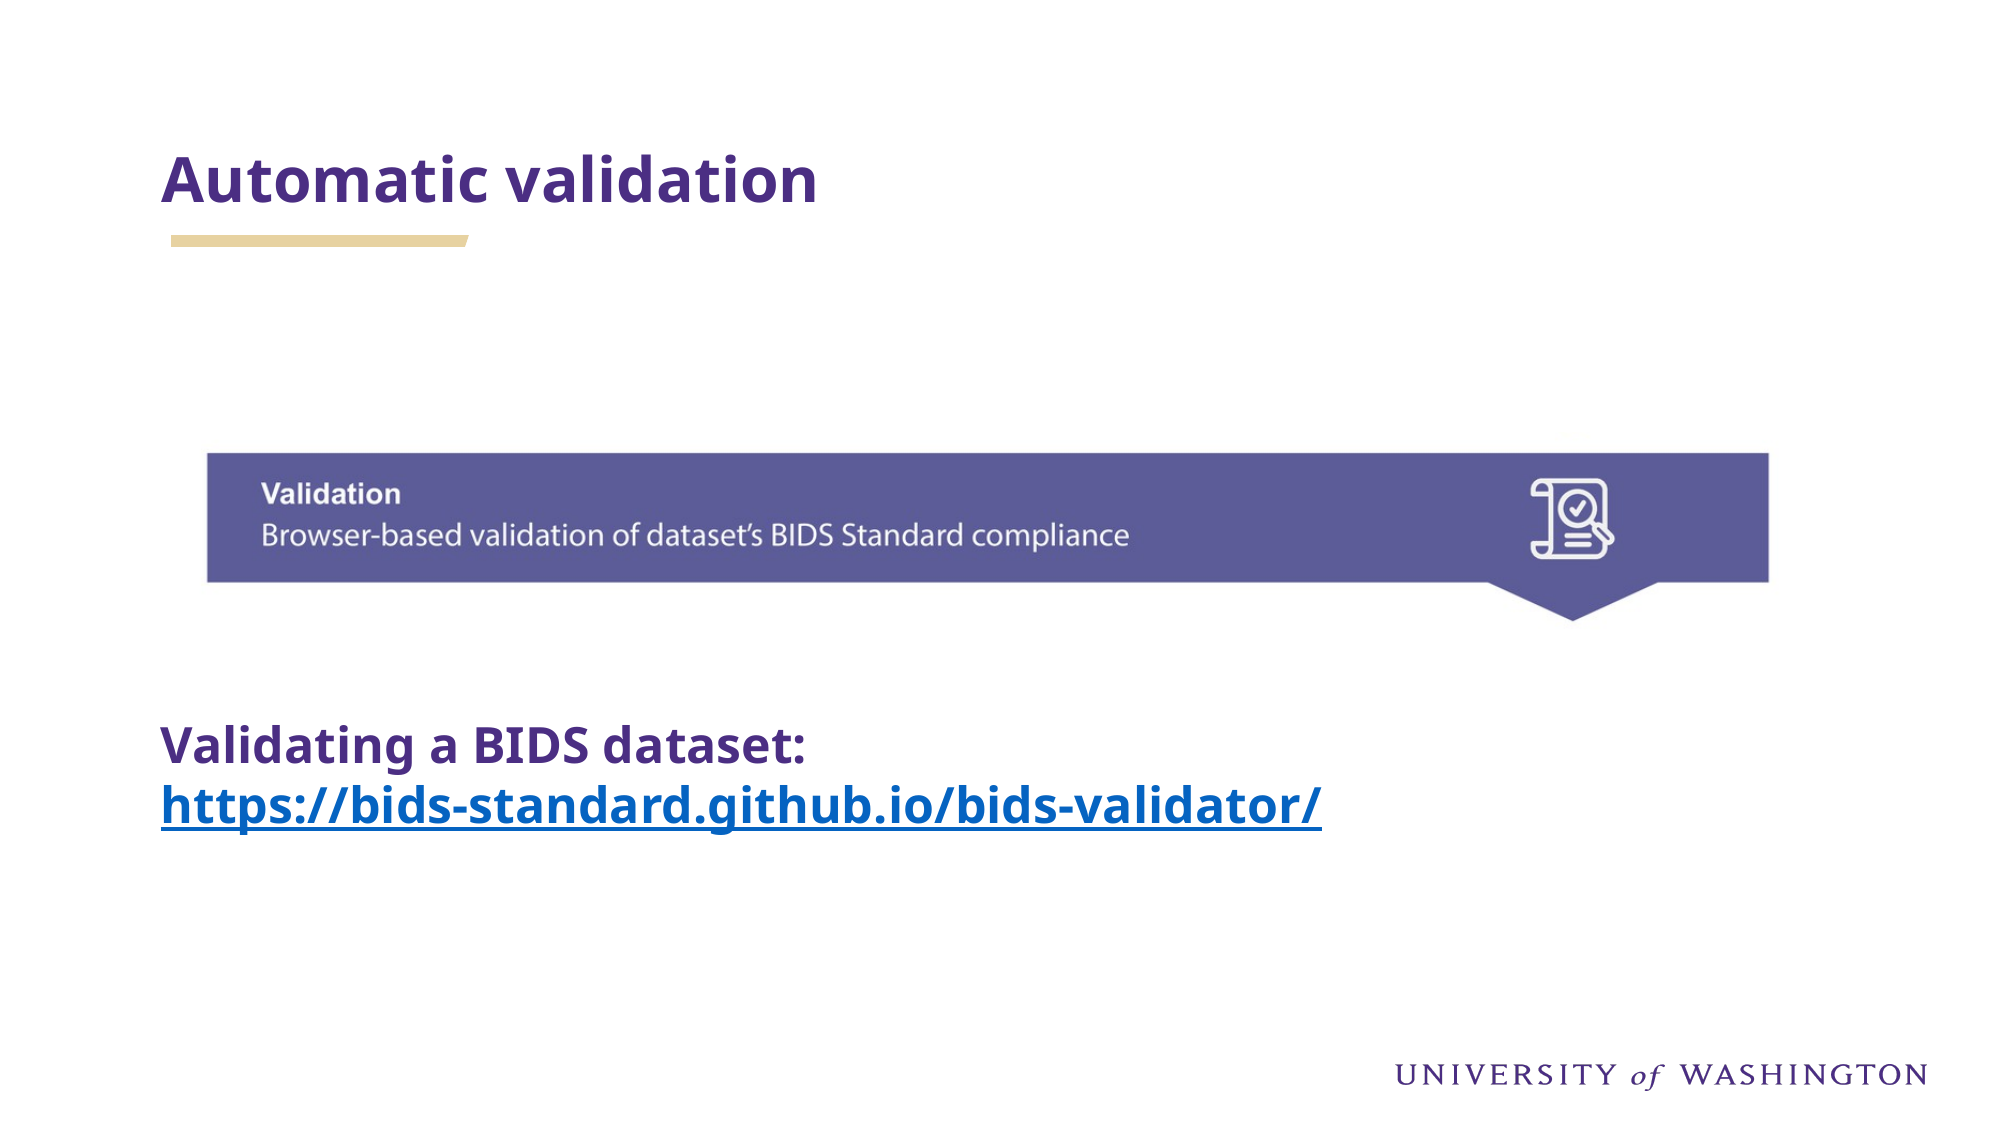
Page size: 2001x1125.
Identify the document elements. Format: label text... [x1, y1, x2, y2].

title Automatic validation [146, 60, 1938, 224]
picture [1395, 1064, 1927, 1091]
picture [184, 432, 1791, 641]
list Validating a BIDS dataset: https://bids-standard.github.io/bids-validator/ [145, 712, 1939, 937]
picture [171, 235, 469, 247]
